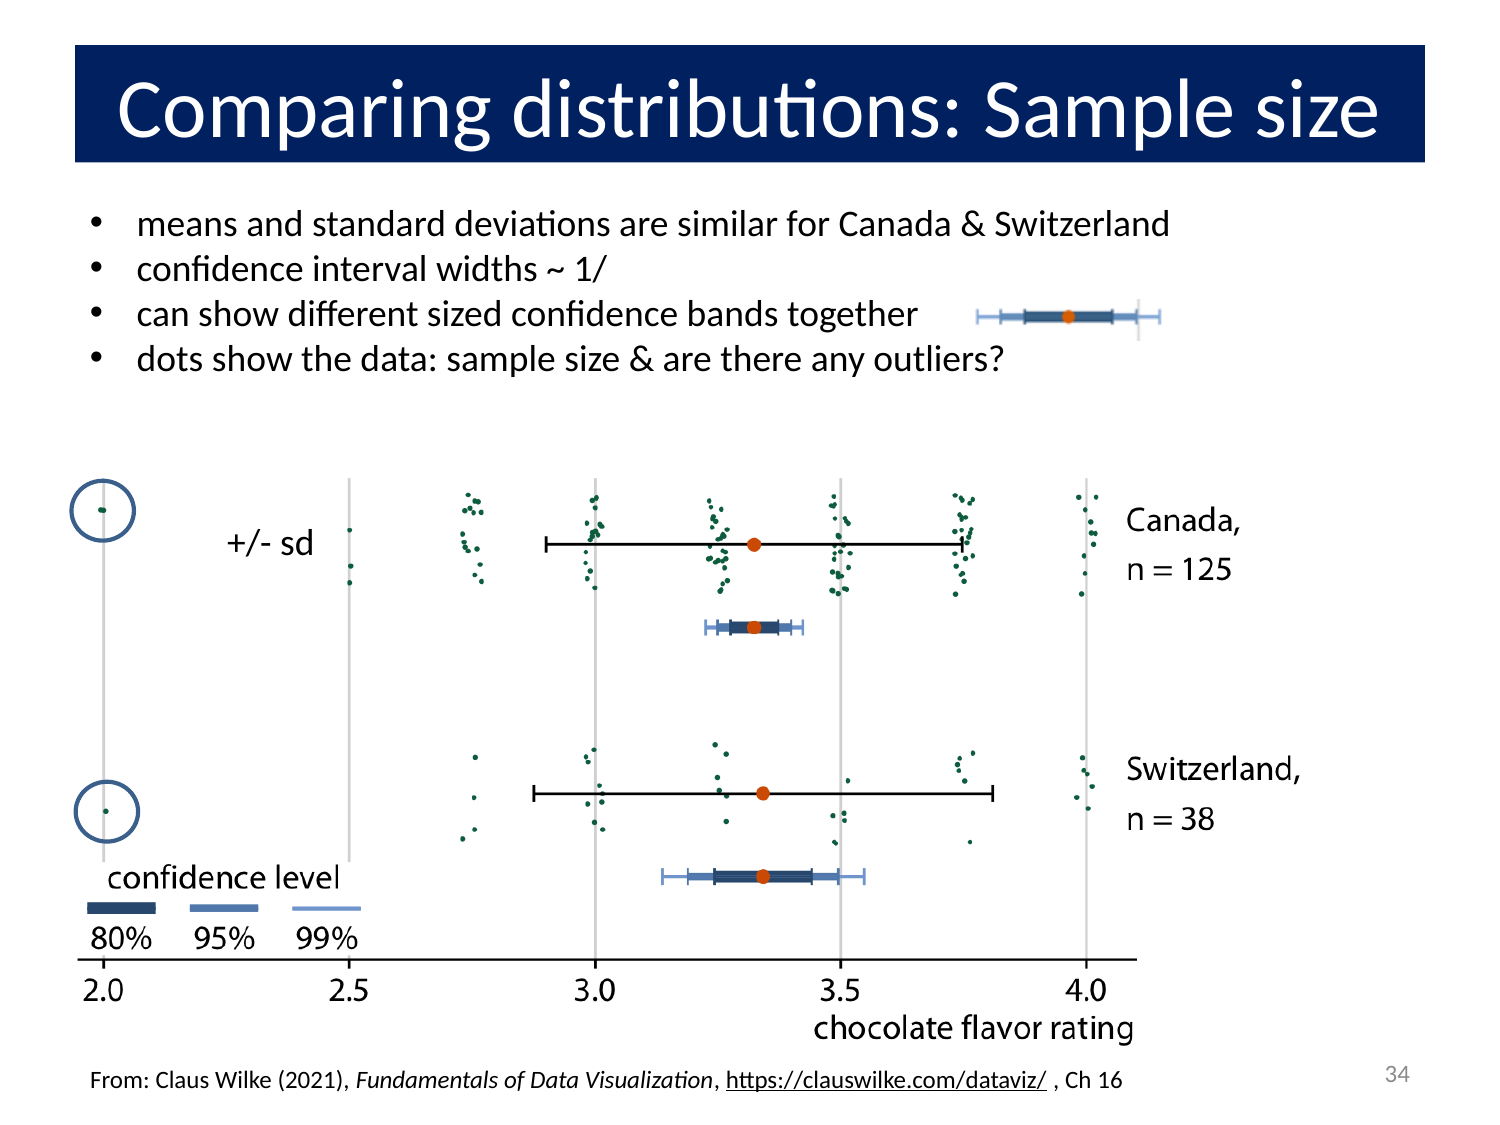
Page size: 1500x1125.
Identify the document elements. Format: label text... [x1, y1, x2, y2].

picture [968, 299, 1182, 341]
text_box From: Claus Wilke (2021), Fundamentals of Data Visualization, https://clauswilke.com/dataviz/ , Ch 16 [75, 1058, 1225, 1101]
picture [74, 471, 1336, 1051]
slide_number 34 [1074, 1042, 1425, 1103]
title Comparing distributions: Sample size [75, 45, 1425, 163]
